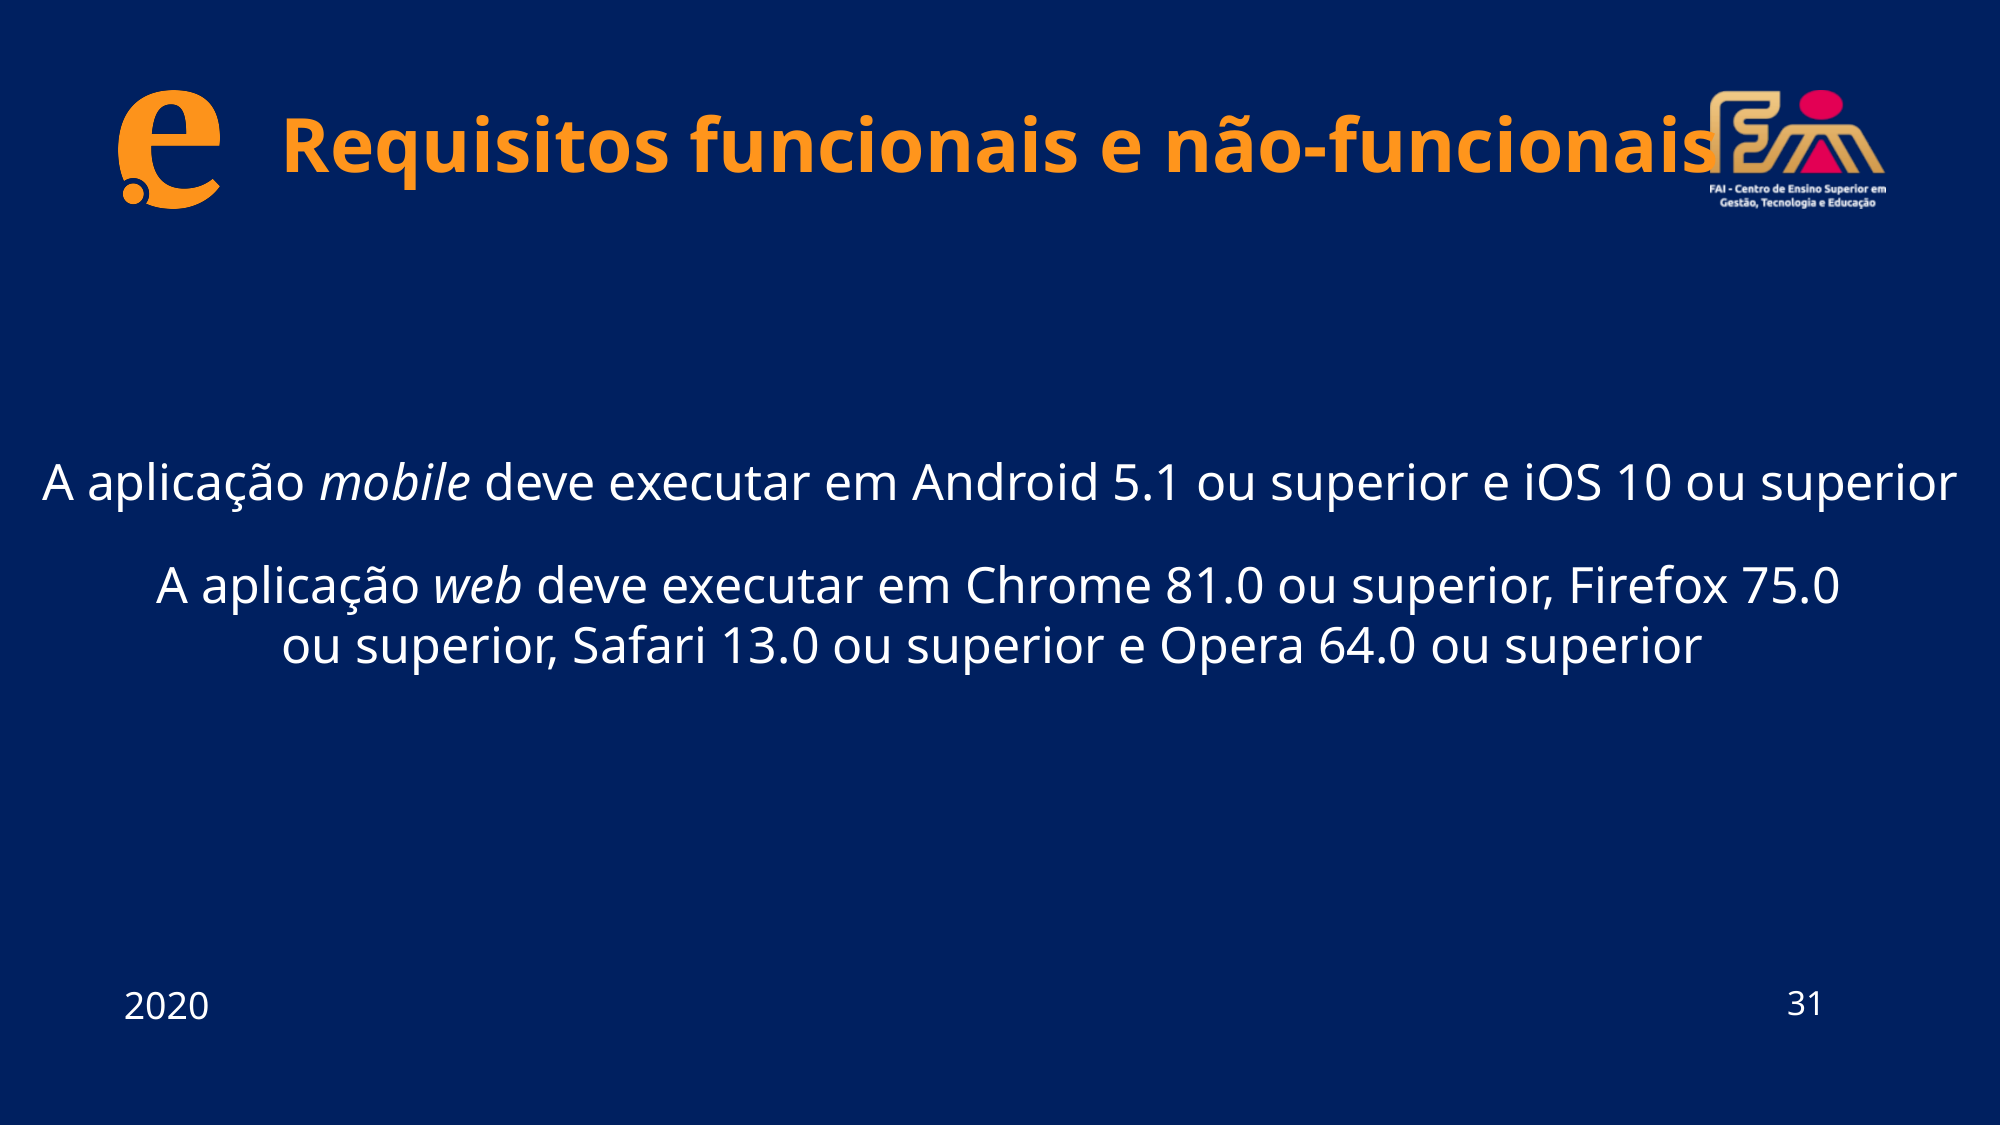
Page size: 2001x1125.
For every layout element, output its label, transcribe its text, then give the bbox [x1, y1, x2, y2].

text_box Requisitos funcionais e não-funcionais [265, 90, 1710, 195]
text_box 2020 [109, 974, 225, 1035]
picture [118, 90, 220, 209]
picture [1710, 90, 1886, 209]
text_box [111, 442, 1889, 683]
slide_number 31 [1390, 975, 1841, 1035]
